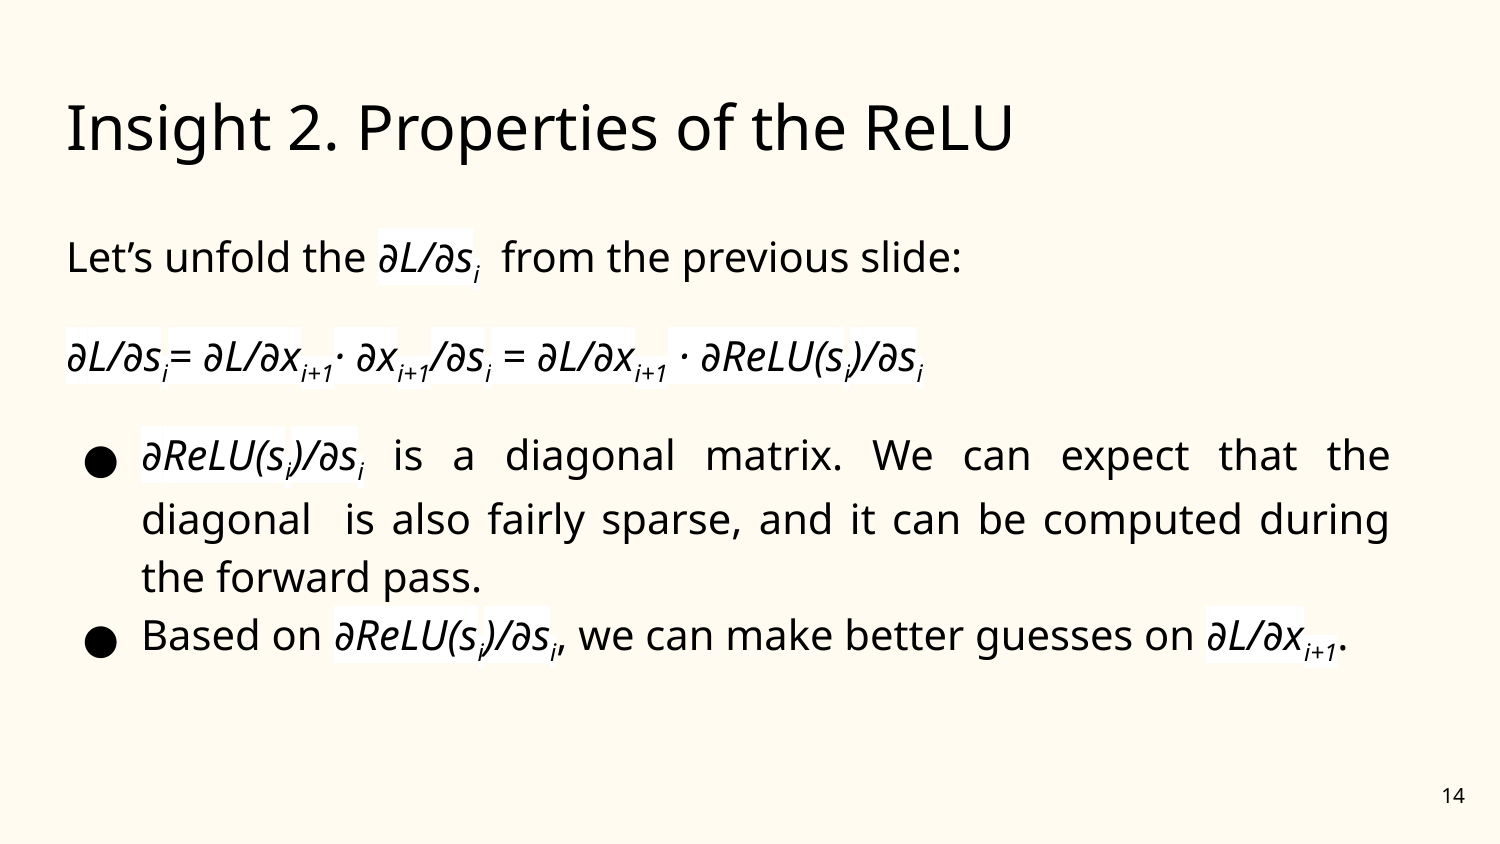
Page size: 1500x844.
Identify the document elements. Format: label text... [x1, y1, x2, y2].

list Let’s unfold the ∂L/∂si from the previous slide: ∂L/∂si= ∂L/∂xi+1· ∂xi+1/∂si = ∂L/∂xi+1 · ∂ReLU(si)/∂si ∂ReLU(si)/∂si is a diagonal matrix. We can expect that the diagonal is also fairly sparse, and it can be computed during the forward pass. Based on ∂ReLU(si)/∂si, we can make better guesses on ∂L/∂xi+1. [51, 207, 1407, 765]
title Insight 2. Properties of the ReLU [51, 72, 1500, 174]
slide_number ‹#› [1389, 764, 1480, 830]
